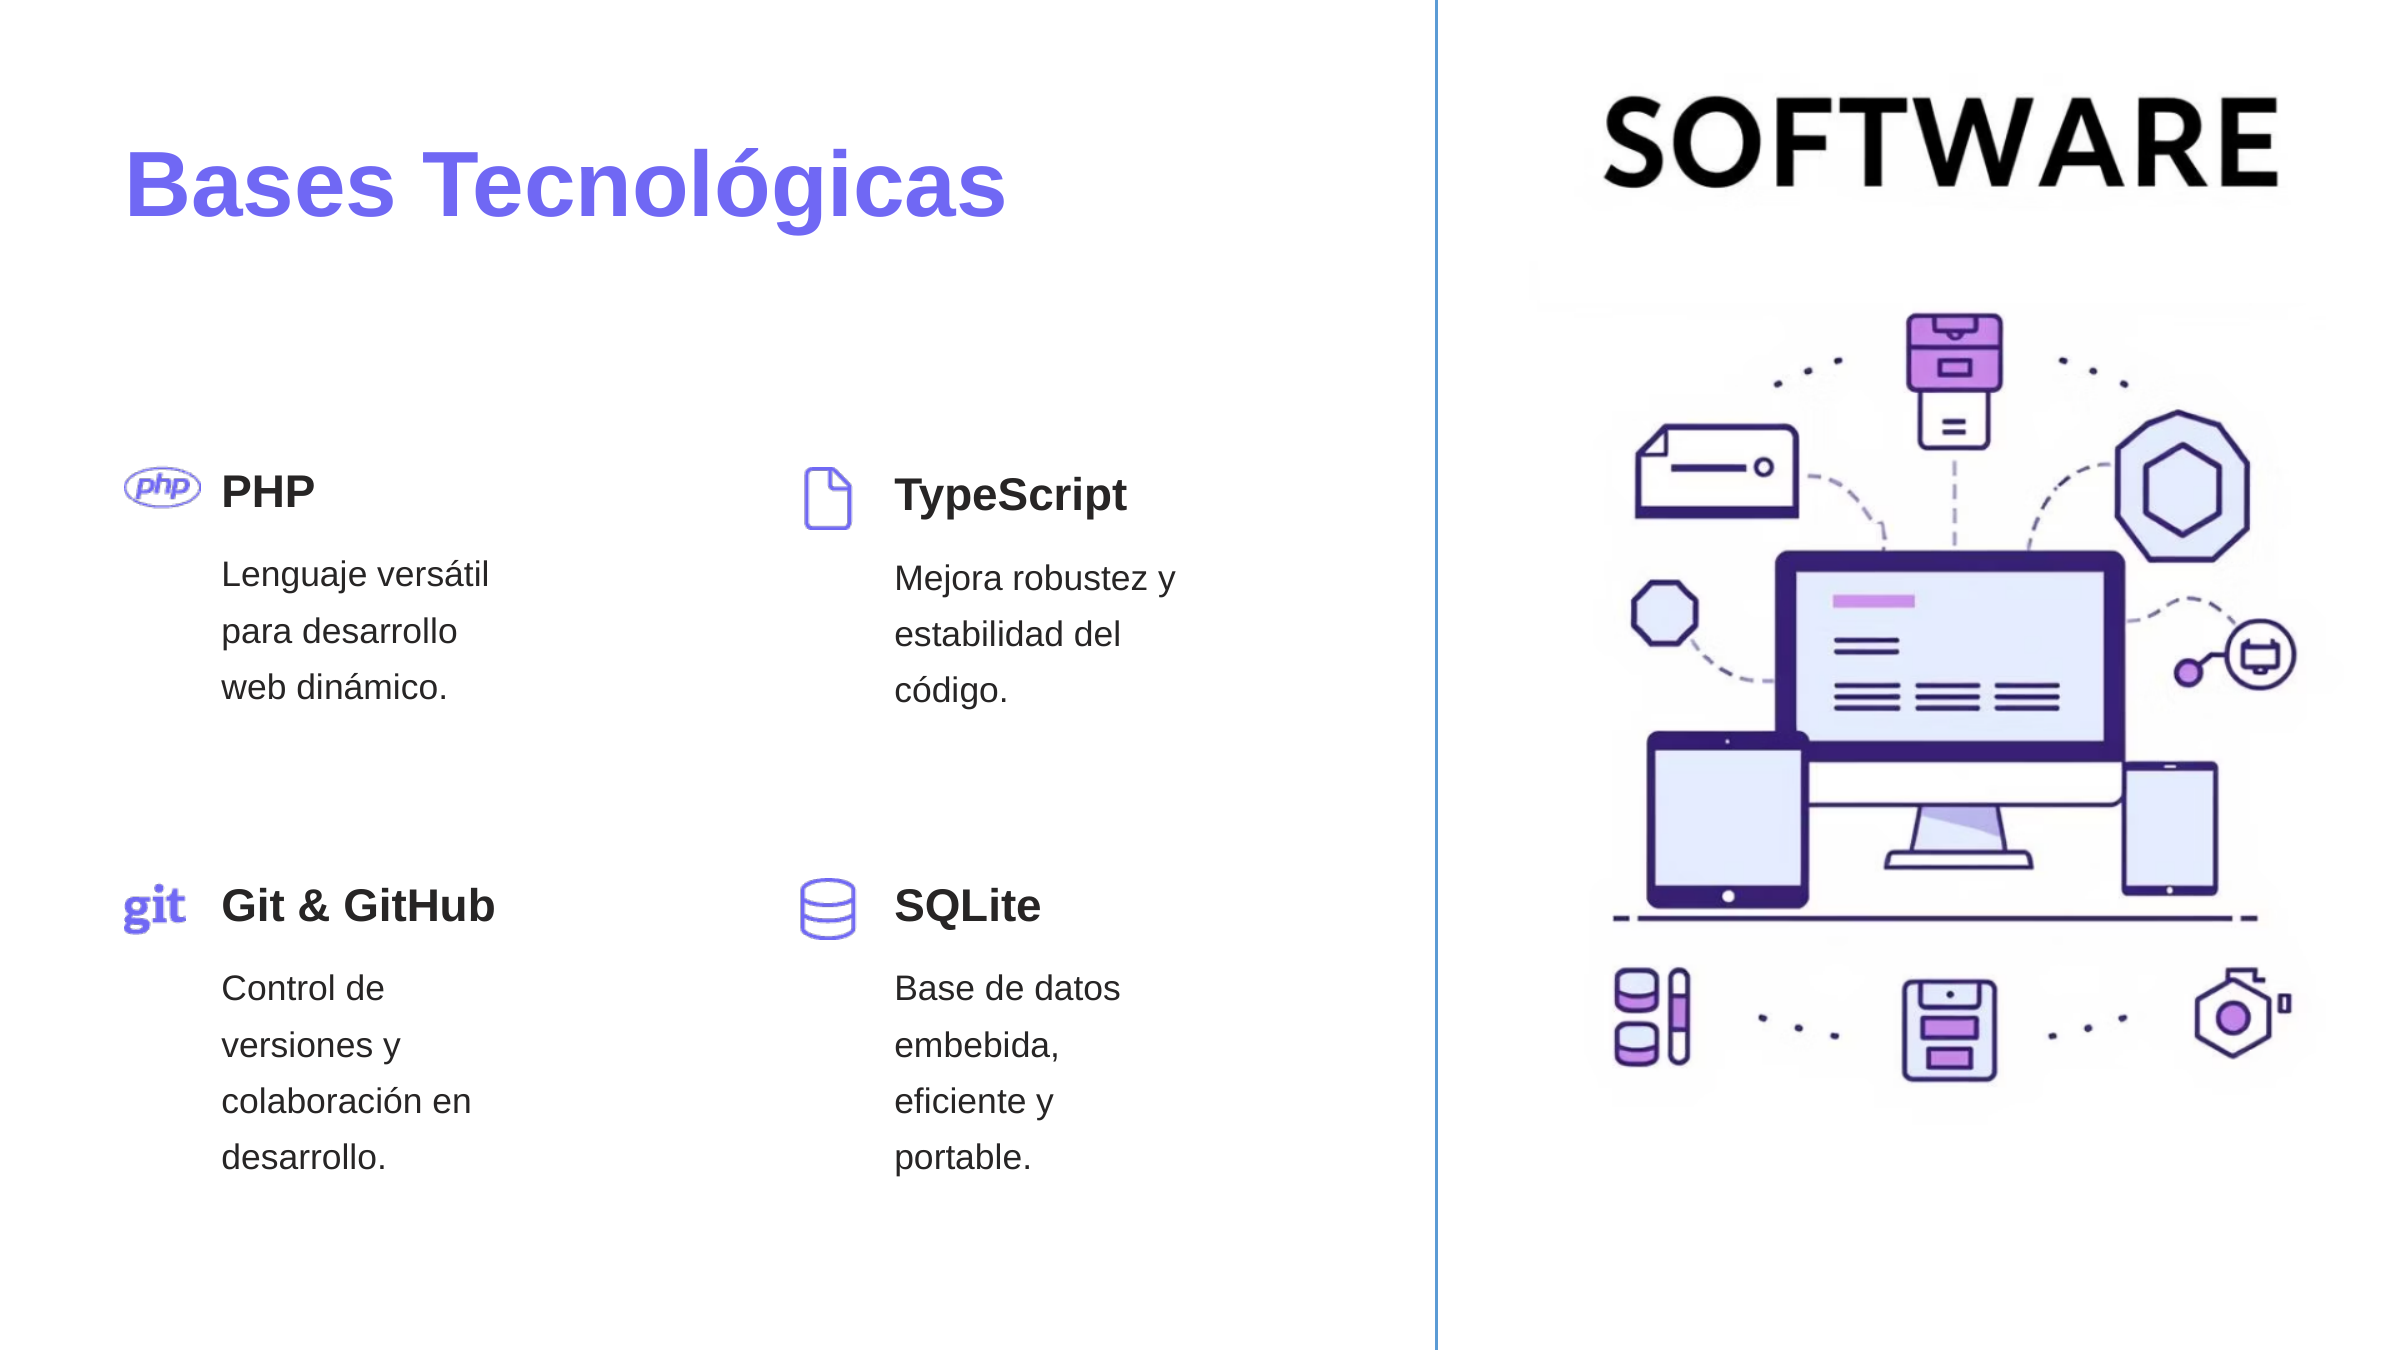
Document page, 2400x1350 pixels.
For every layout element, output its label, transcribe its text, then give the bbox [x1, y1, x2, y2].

text_box Base de datos embebida, eficiente y portable. [894, 951, 1179, 1179]
picture [1499, 0, 2400, 1350]
picture [797, 467, 859, 530]
picture [124, 877, 186, 940]
text_box Lenguaje versátil para desarrollo web dinámico. [221, 537, 506, 766]
picture [797, 877, 859, 940]
text_box SQLite [894, 871, 1179, 931]
text_box PHP [221, 457, 506, 517]
text_box Control de versiones y colaboración en desarrollo. [221, 951, 506, 1179]
picture [124, 449, 201, 526]
text_box Git & GitHub [221, 871, 506, 931]
text_box Bases Tecnológicas [124, 117, 1039, 240]
text_box Mejora robustez y estabilidad del código. [894, 541, 1179, 769]
text_box TypeScript [894, 461, 1179, 520]
